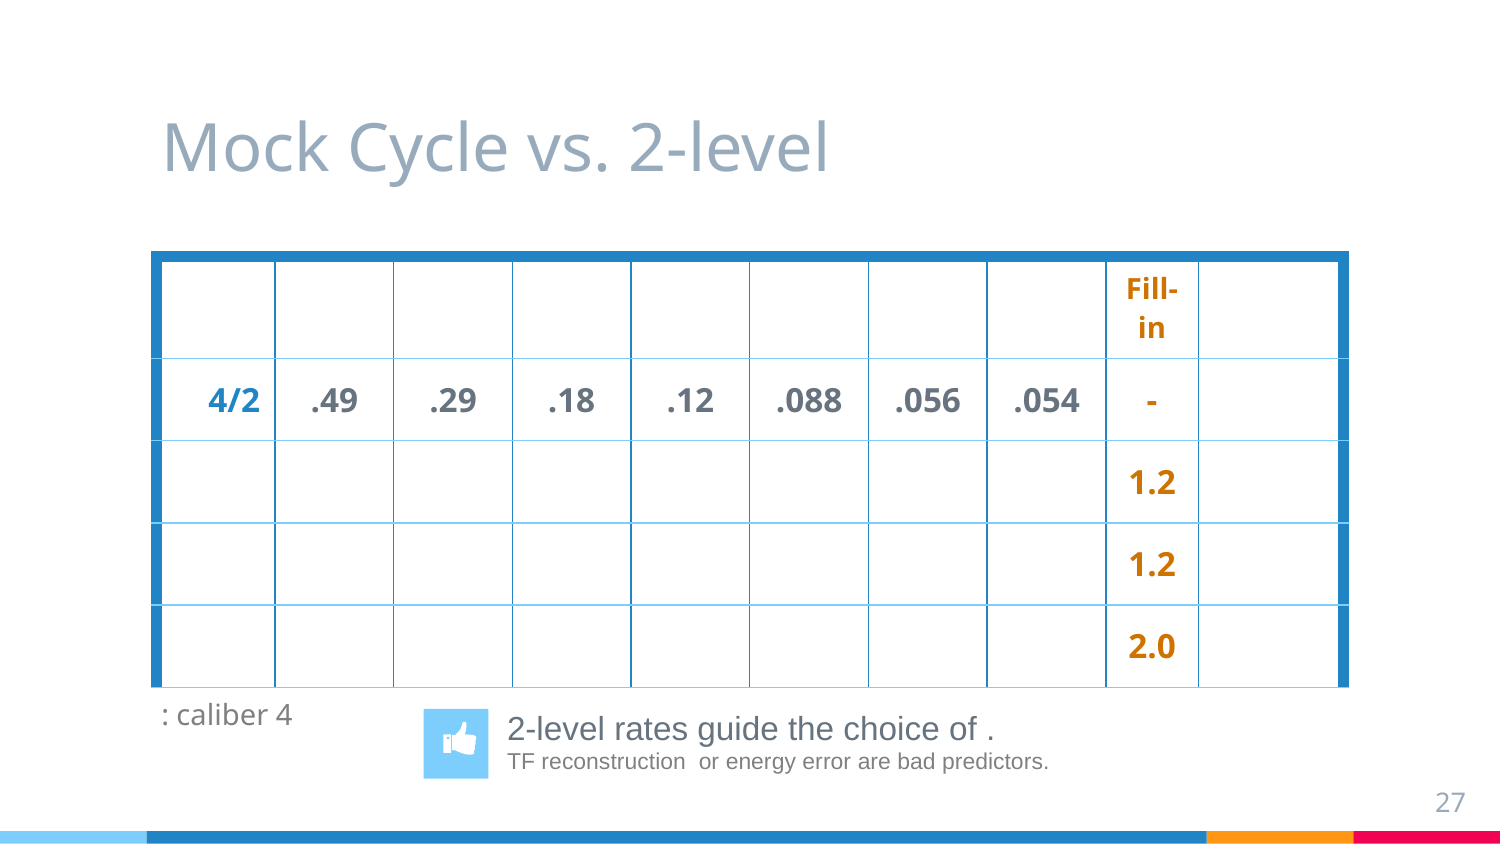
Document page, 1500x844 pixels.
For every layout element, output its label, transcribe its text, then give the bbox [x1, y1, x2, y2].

slide_number 27 [1391, 770, 1482, 822]
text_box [423, 708, 489, 779]
title Mock Cycle vs. 2-level [146, 58, 1344, 200]
